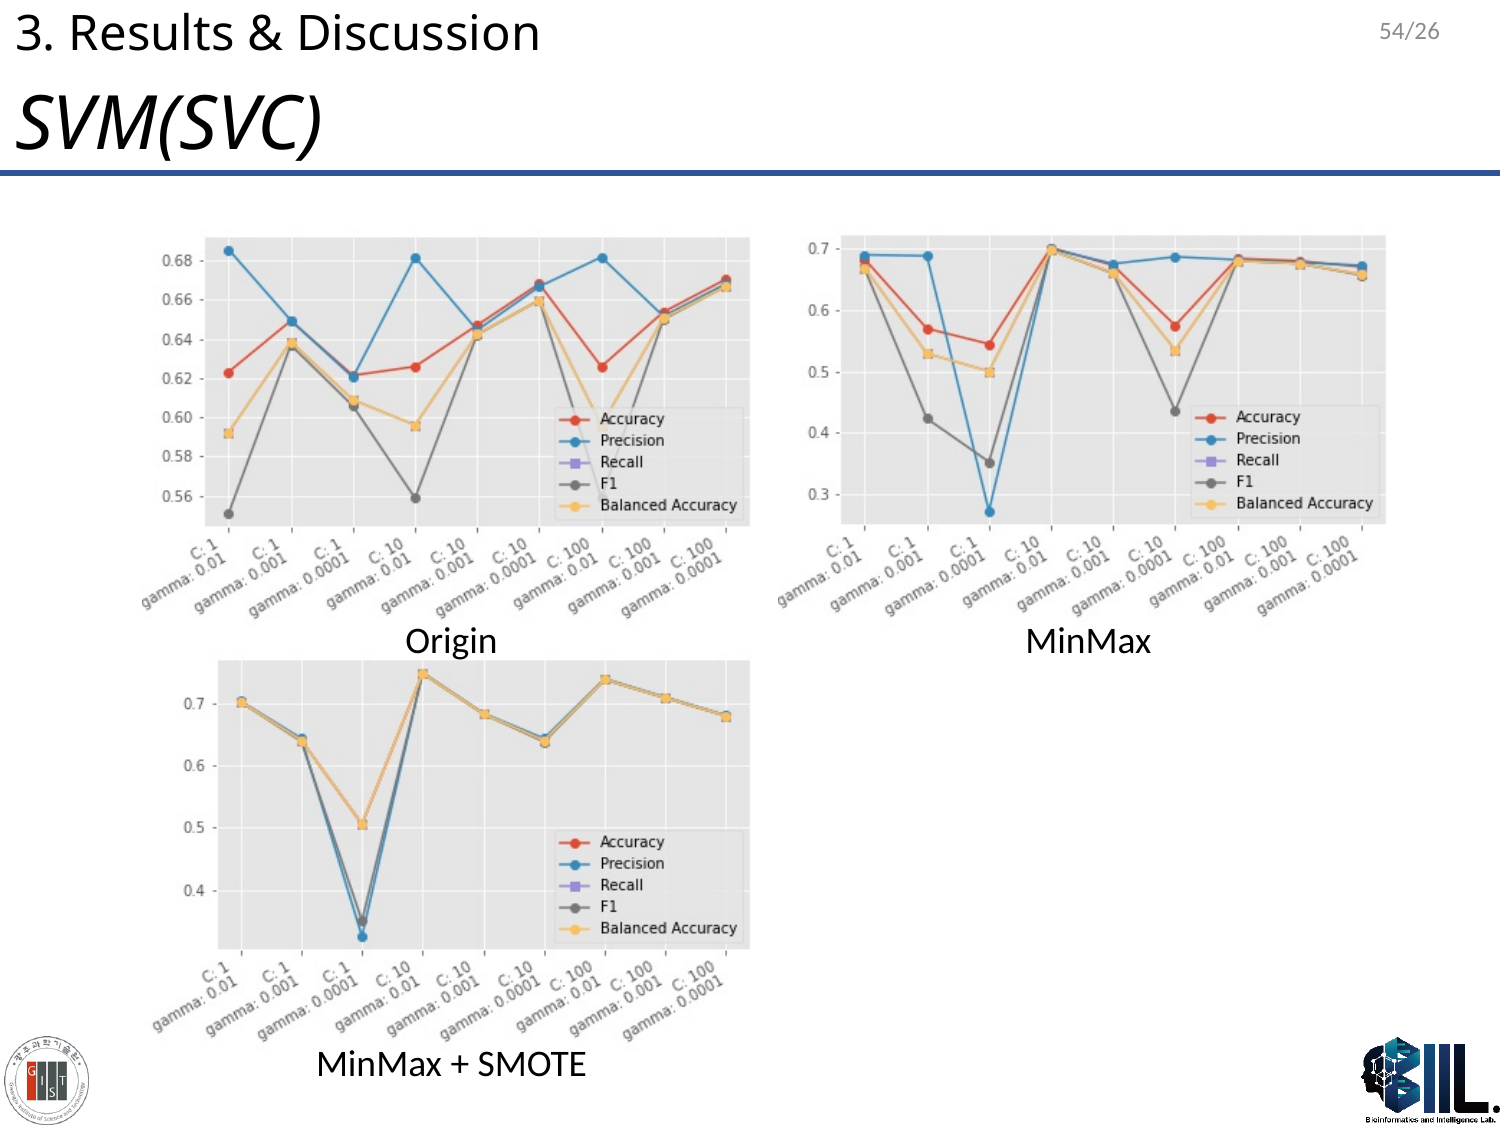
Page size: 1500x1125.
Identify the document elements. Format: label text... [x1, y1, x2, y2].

text_box SVM(SVC) [0, 176, 1238, 183]
text_box MinMax [921, 628, 1256, 669]
text_box MinMax + SMOTE [284, 1053, 619, 1092]
picture [4, 1036, 89, 1125]
picture [141, 639, 763, 1053]
text_box SVM(SVC) [0, 68, 1238, 170]
title 3. Results & Discussion [0, 0, 602, 68]
picture [778, 214, 1399, 628]
slide_number 54/26 [1117, 0, 1455, 60]
picture [1361, 1037, 1500, 1125]
picture [141, 216, 763, 630]
text_box Origin [284, 630, 619, 639]
